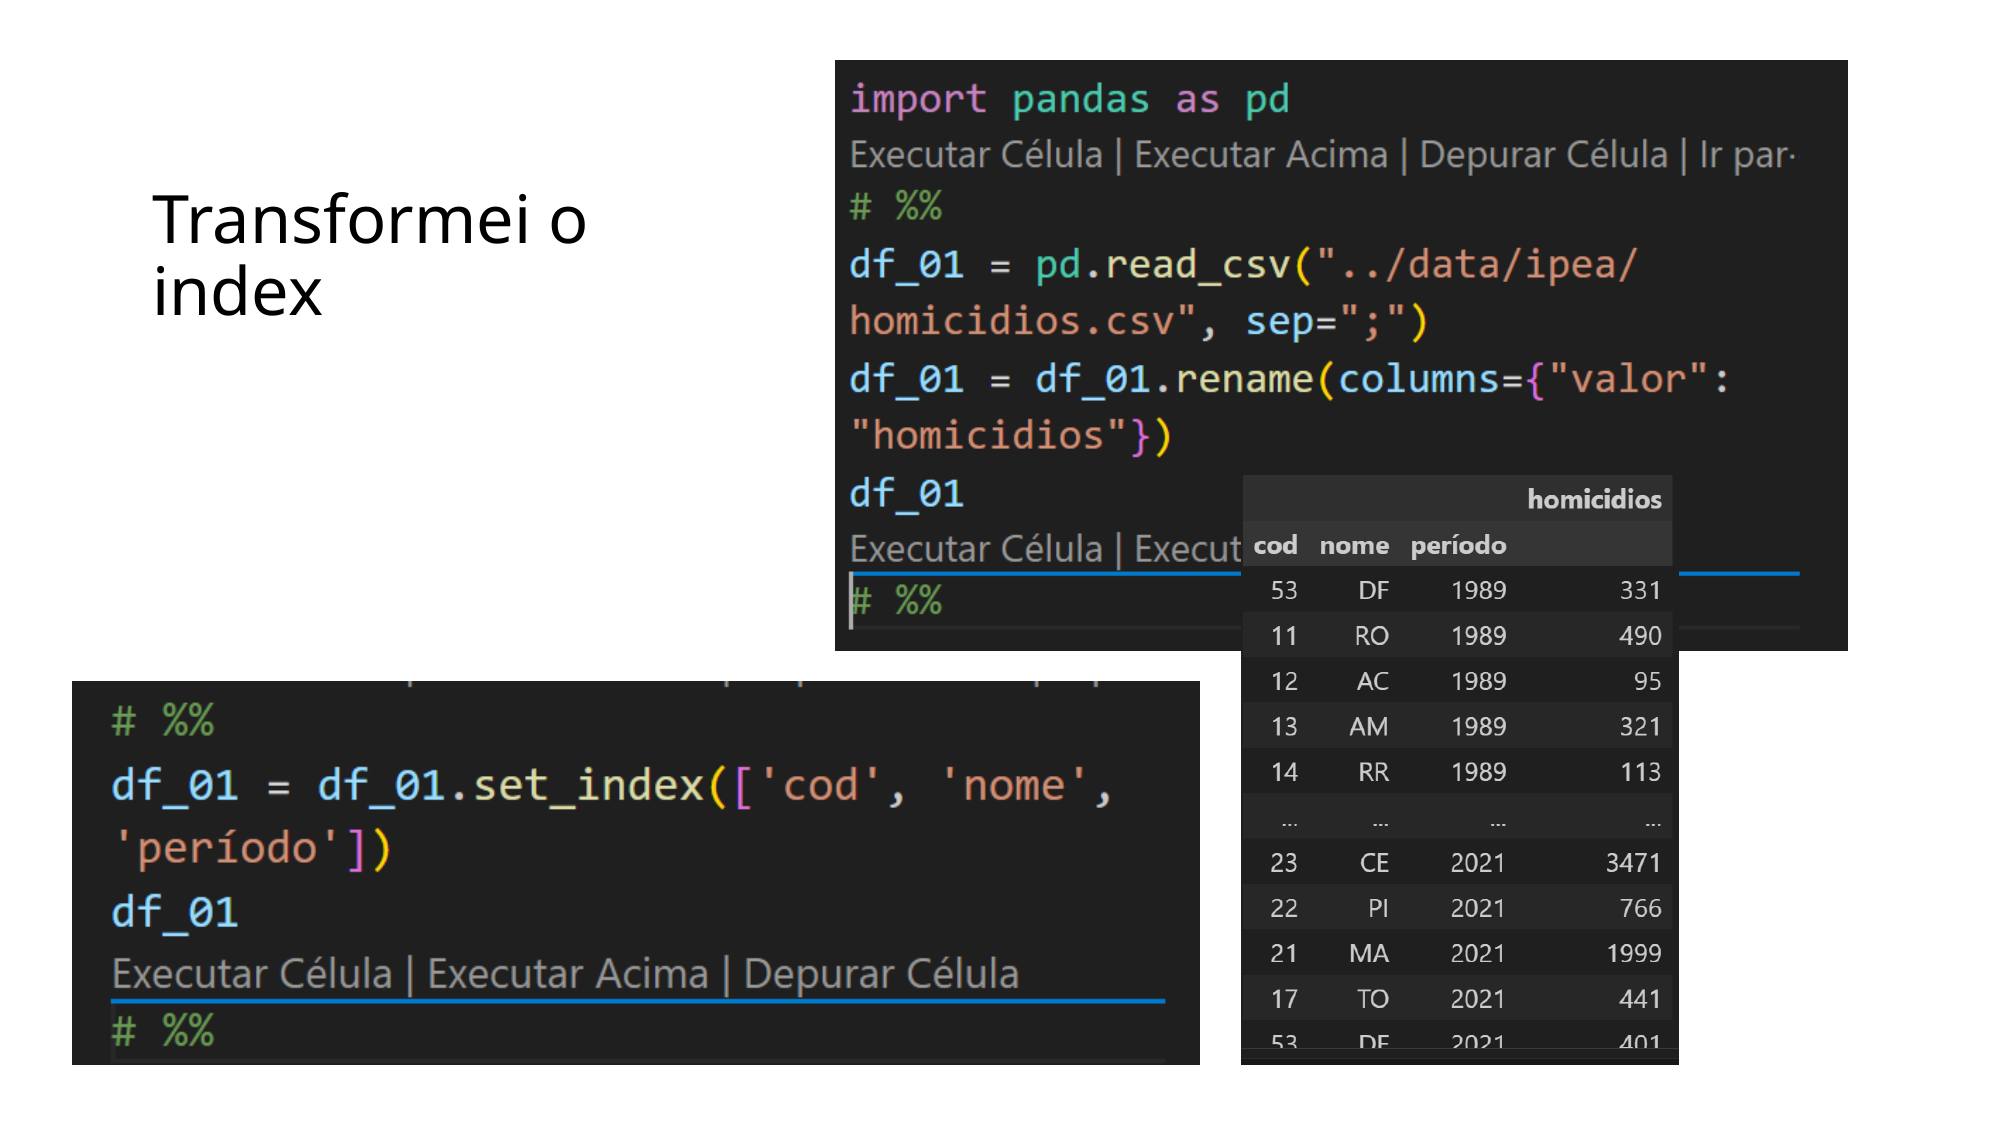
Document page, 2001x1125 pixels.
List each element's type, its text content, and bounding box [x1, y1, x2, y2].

picture [1240, 474, 1679, 1065]
picture [72, 680, 1200, 1065]
title Transformei o index [137, 75, 783, 338]
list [834, 60, 1849, 651]
